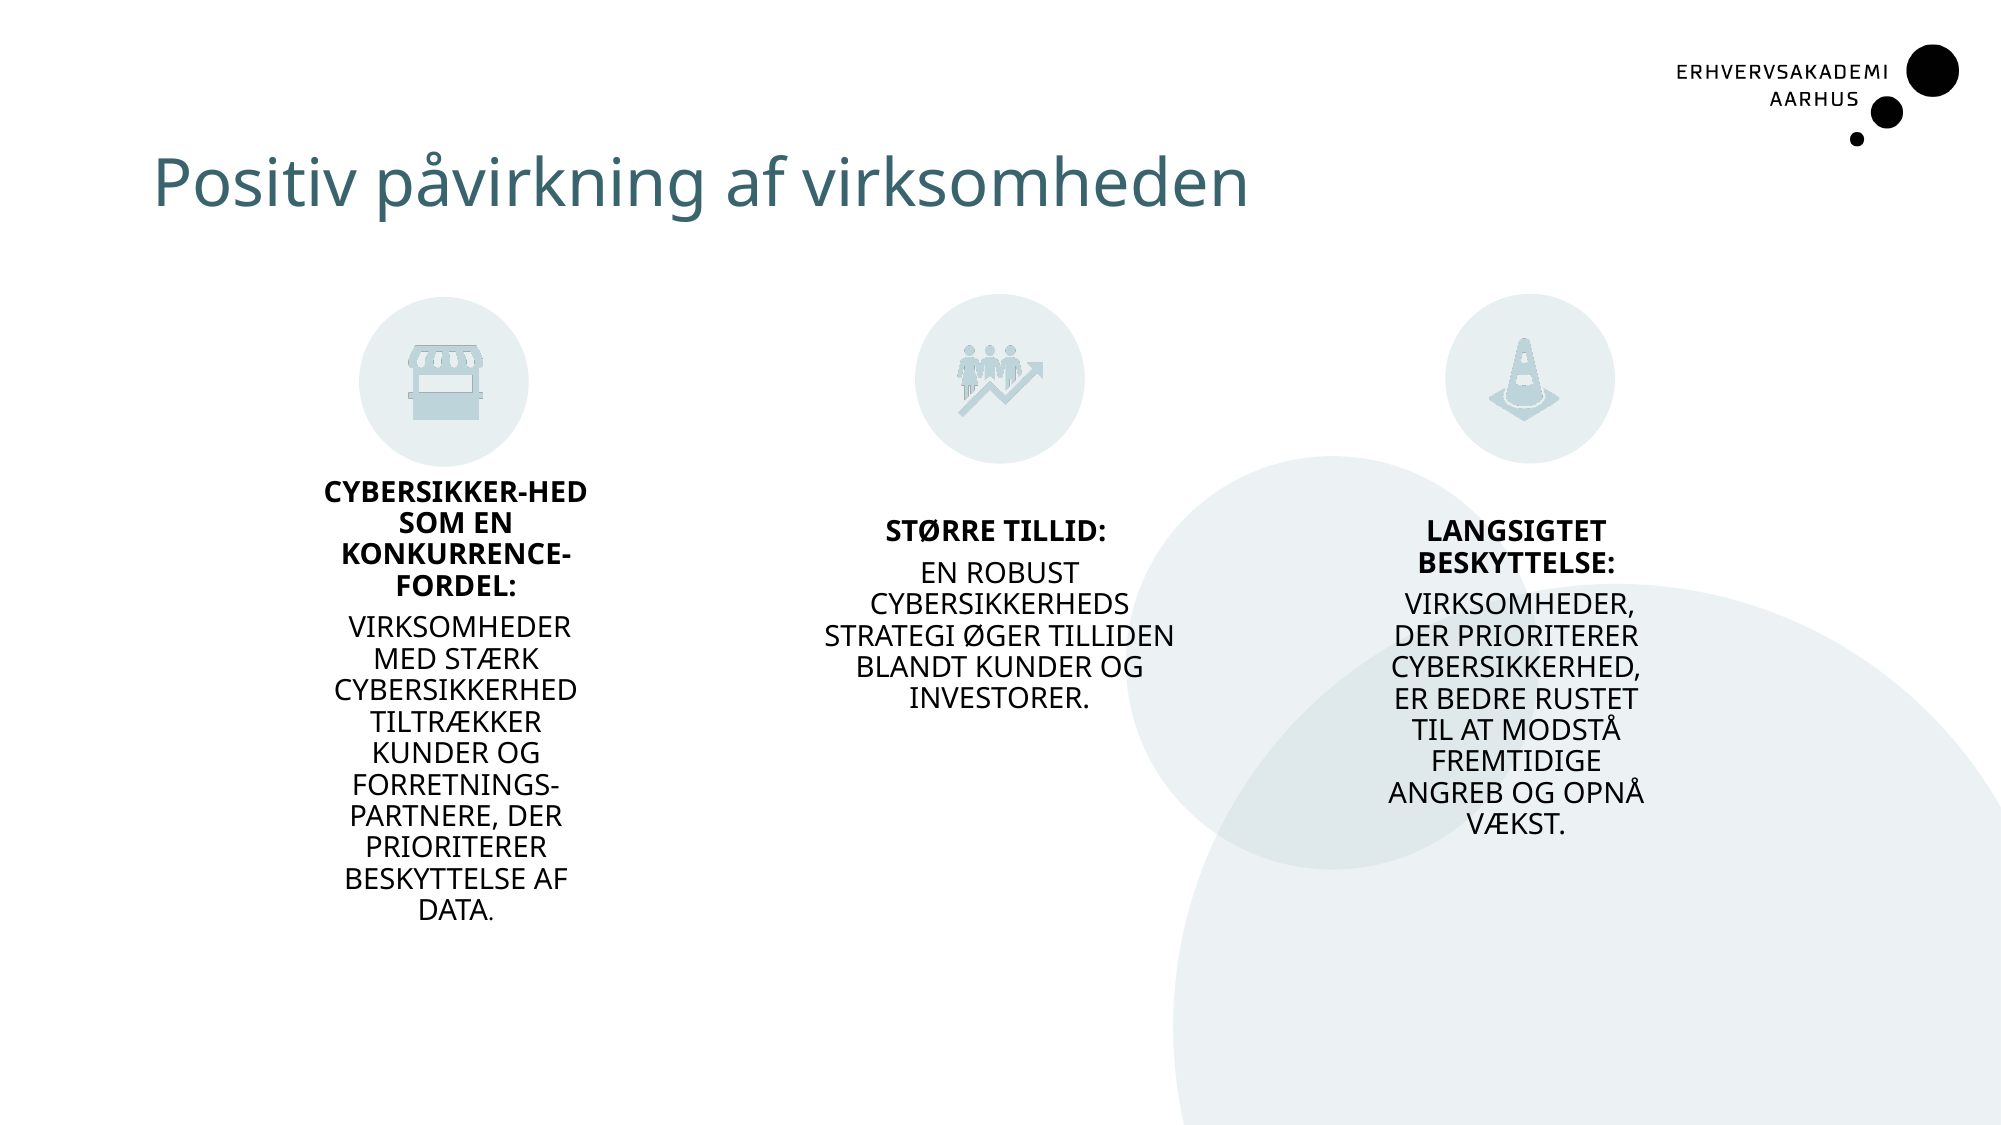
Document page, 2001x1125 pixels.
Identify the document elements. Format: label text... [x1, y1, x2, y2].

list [137, 293, 1863, 1016]
title Positiv påvirkning af virksomheden [137, 109, 1863, 261]
picture [1666, 38, 1965, 151]
